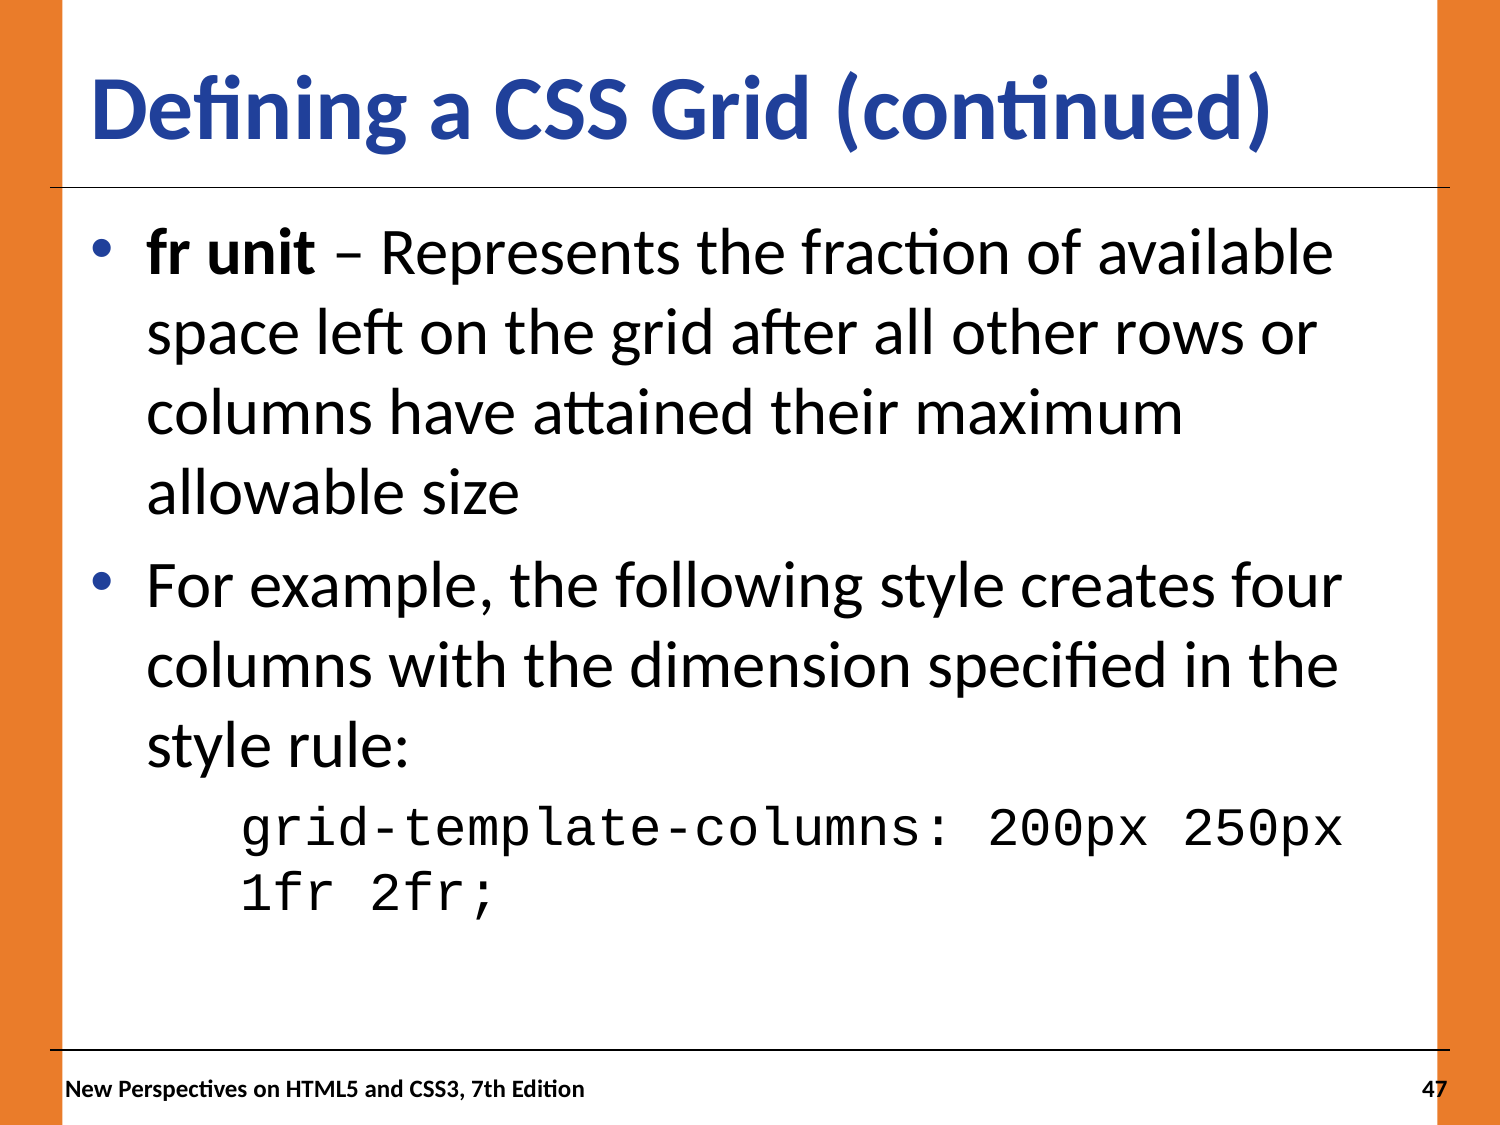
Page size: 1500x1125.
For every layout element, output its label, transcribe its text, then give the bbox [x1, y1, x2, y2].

title Defining a CSS Grid (continued) [74, 24, 1438, 181]
slide_number 47 [1374, 1050, 1463, 1125]
footer New Perspectives on HTML5 and CSS3, 7th Edition [50, 1050, 1374, 1125]
list fr unit – Represents the fraction of available space left on the grid after all other rows or columns have attained their maximum allowable size For example, the following style creates four columns with the dimension specified in the style rule: grid-template-columns: 200px 250px 1fr 2fr; [74, 199, 1438, 1006]
